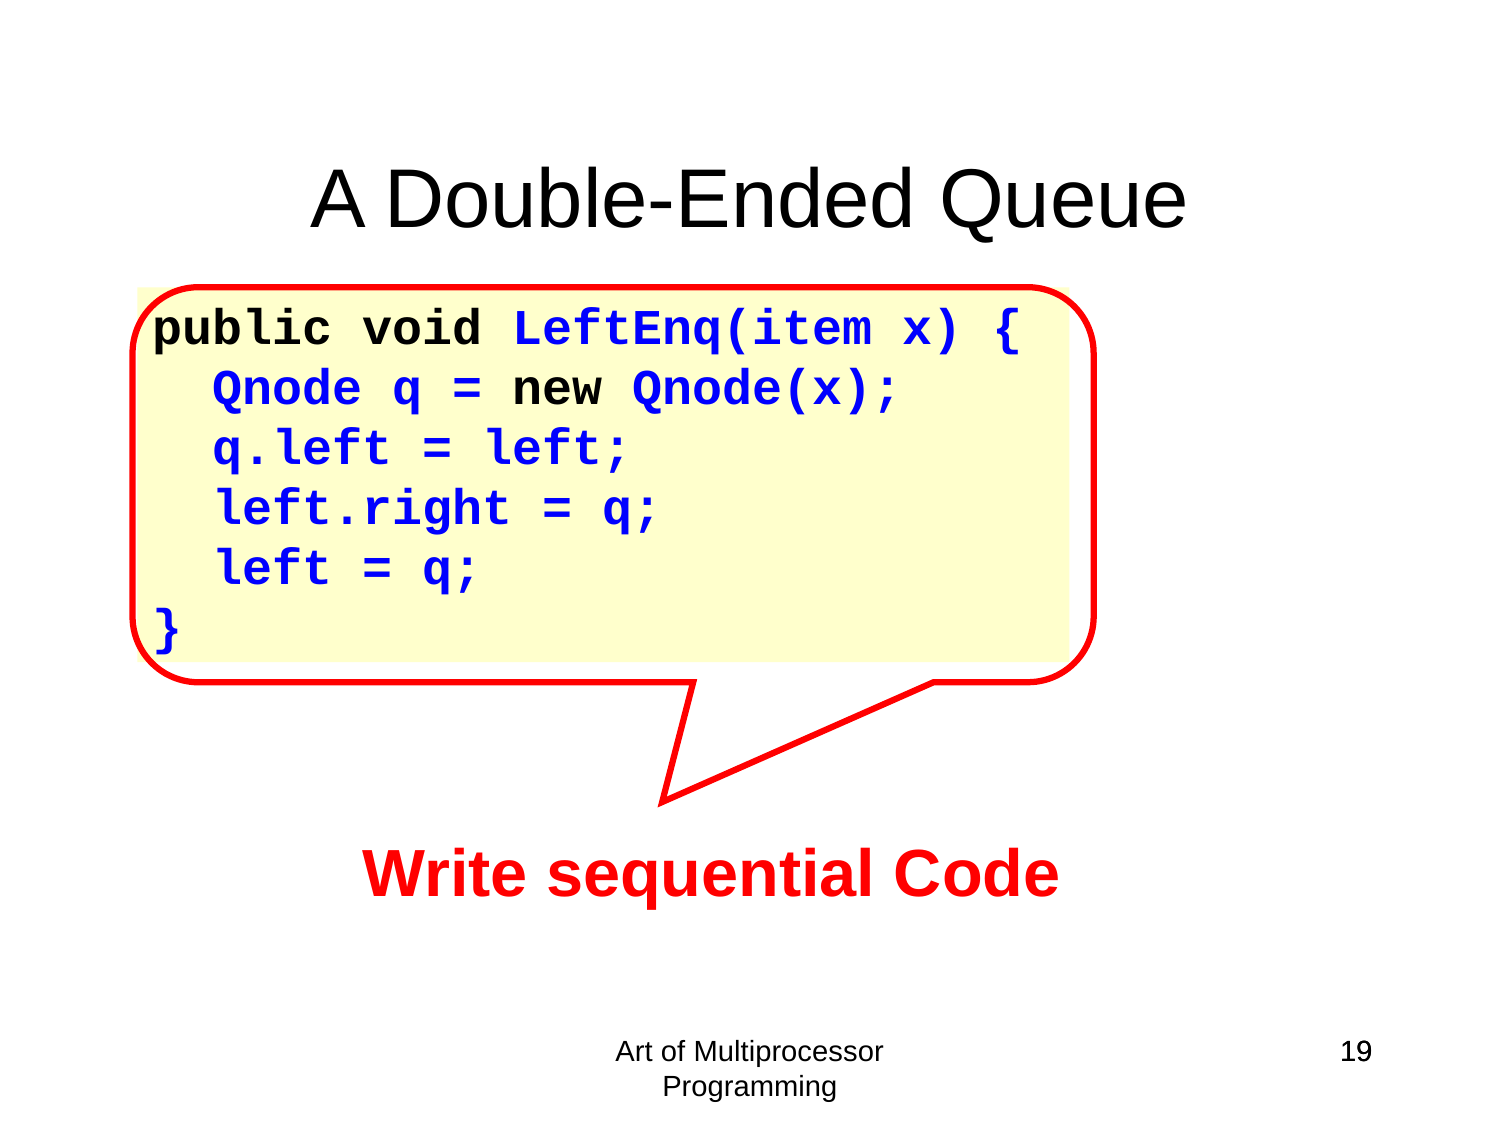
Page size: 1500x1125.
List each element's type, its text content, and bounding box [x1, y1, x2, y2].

title A Double-Ended Queue [112, 99, 1388, 288]
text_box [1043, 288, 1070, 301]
text_box Write sequential Code [123, 822, 1301, 918]
text_box 19 [1074, 1024, 1388, 1100]
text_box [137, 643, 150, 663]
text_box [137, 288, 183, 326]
footer Art of Multiprocessor Programming [512, 1025, 988, 1100]
text_box [132, 287, 1094, 803]
